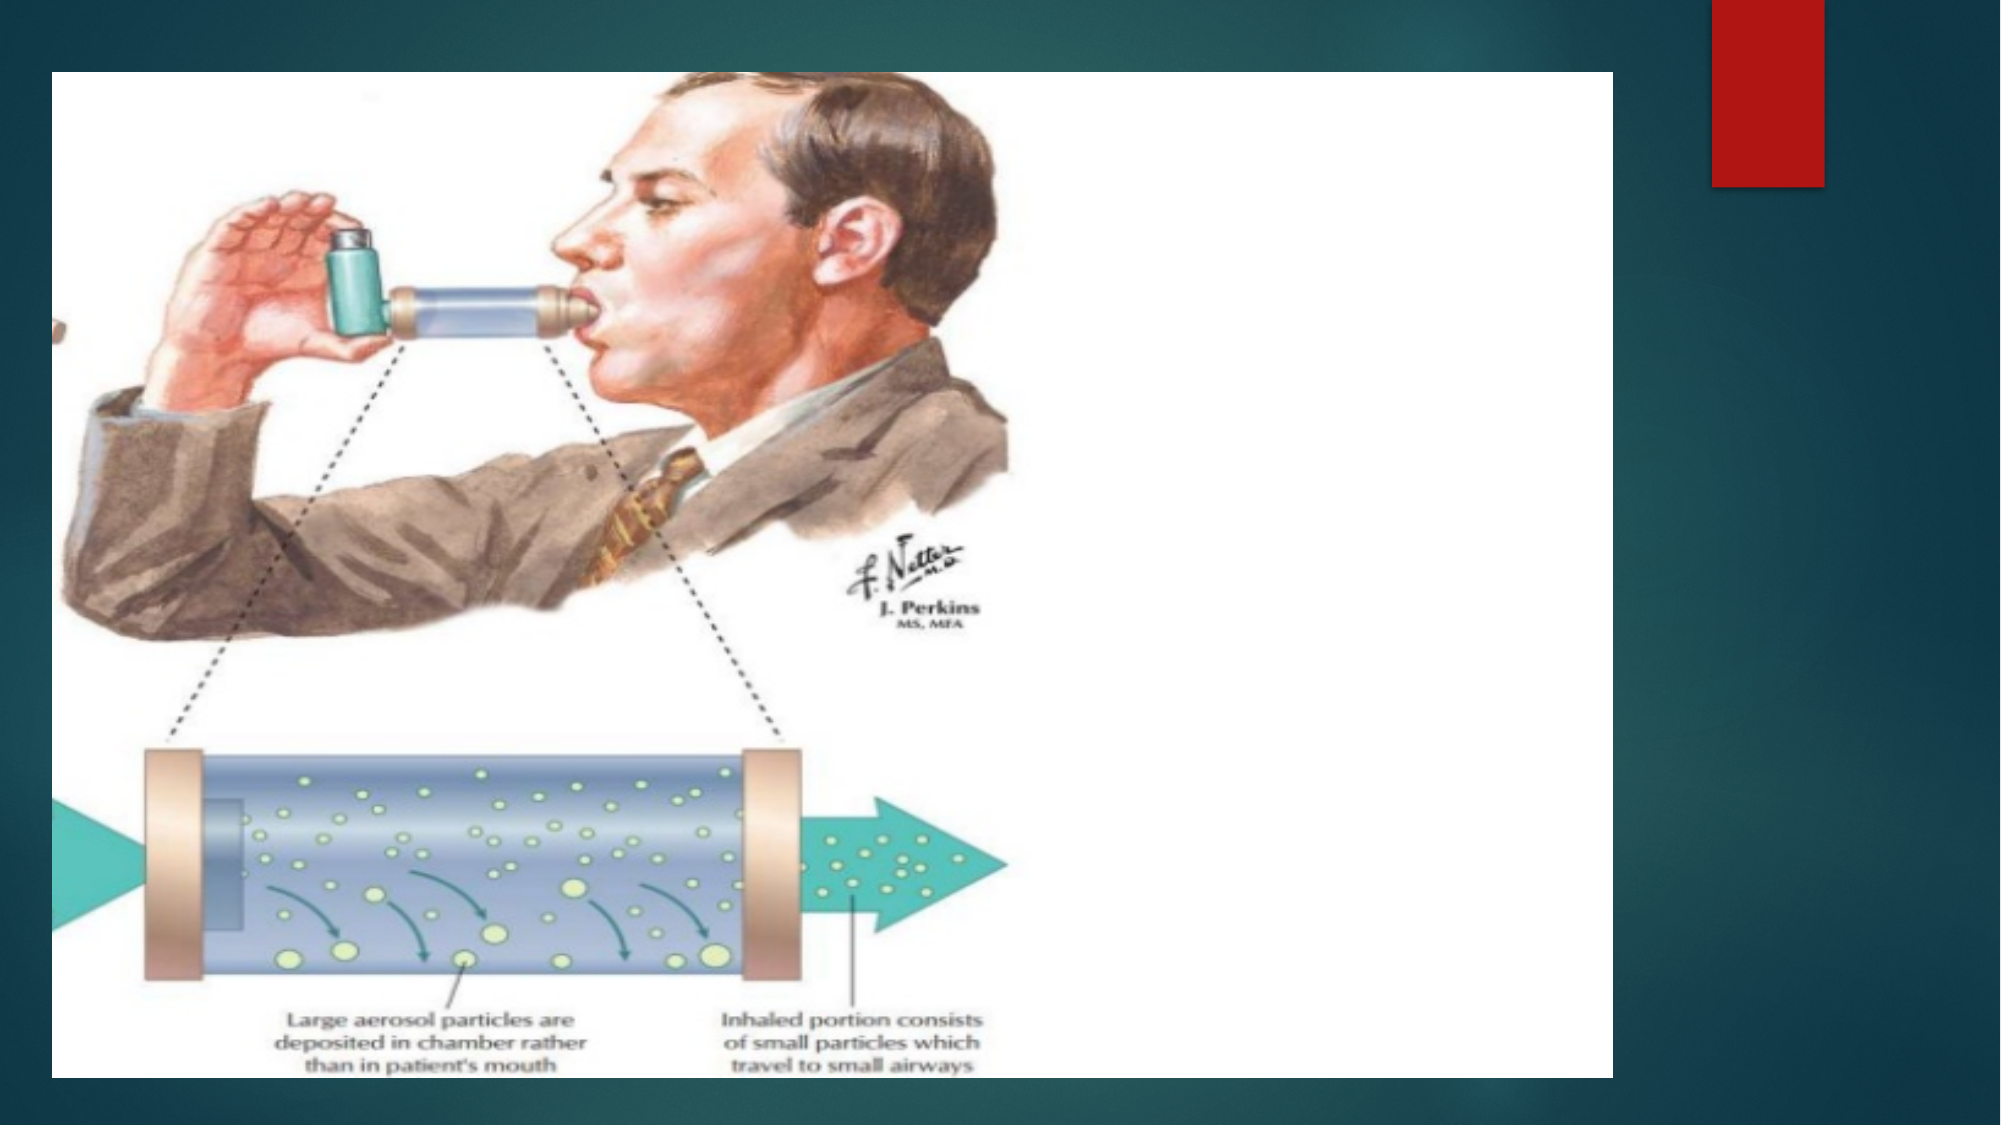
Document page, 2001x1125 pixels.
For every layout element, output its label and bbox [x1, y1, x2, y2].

picture [0, 0, 1613, 1125]
